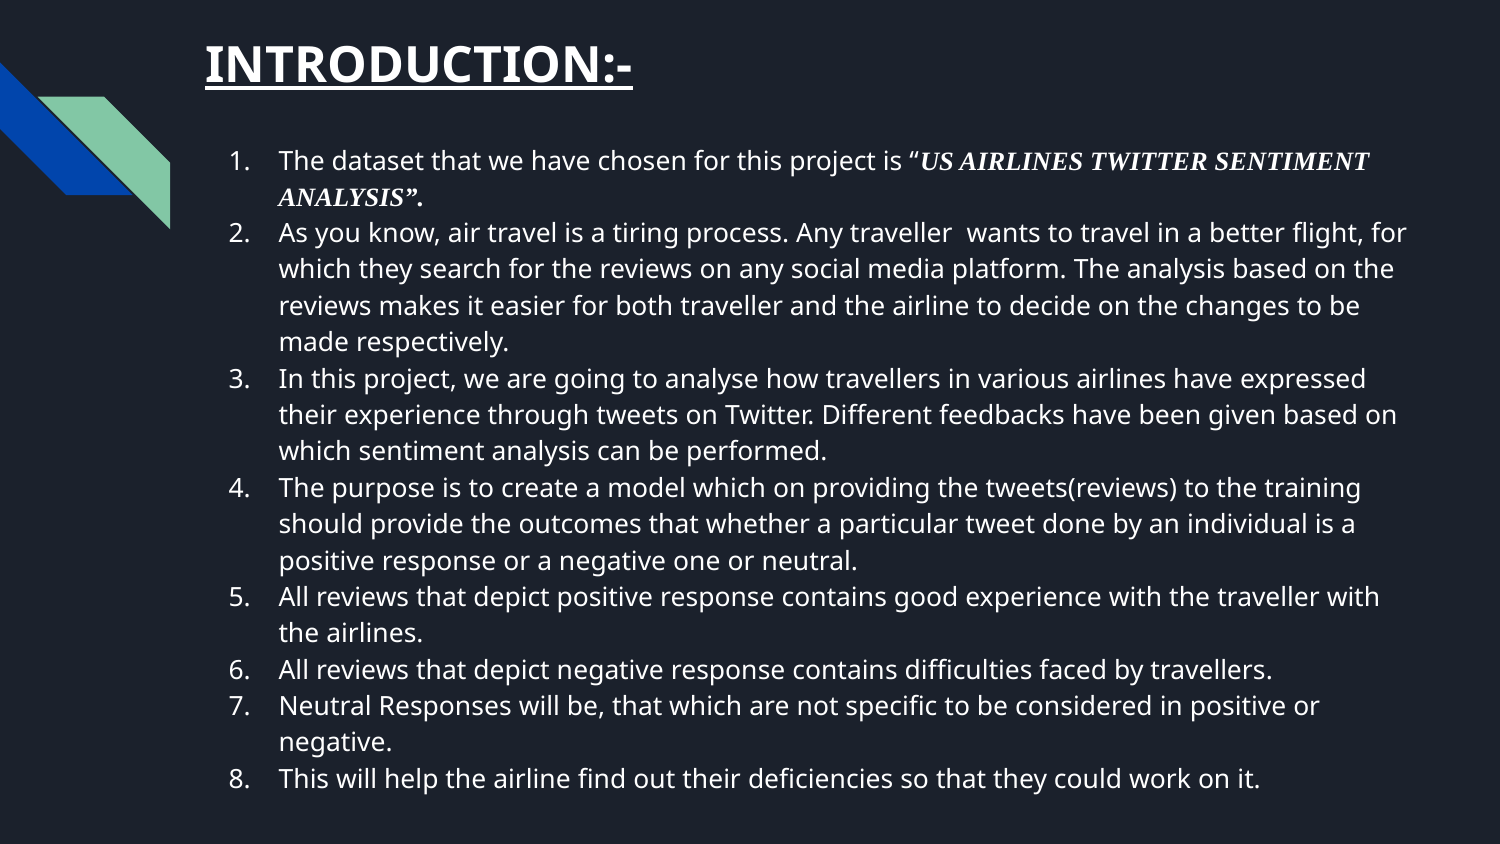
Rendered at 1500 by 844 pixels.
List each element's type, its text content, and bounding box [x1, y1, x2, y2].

title INTRODUCTION:- [190, 17, 1345, 123]
list The dataset that we have chosen for this project is “US AIRLINES TWITTER SENTIMENT ANALYSIS”. As you know, air travel is a tiring process. Any traveller wants to travel in a better flight, for which they search for the reviews on any social media platform. The analysis based on the reviews makes it easier for both traveller and the airline to decide on the changes to be made respectively. In this project, we are going to analyse how travellers in various airlines have expressed their experience through tweets on Twitter. Different feedbacks have been given based on which sentiment analysis can be performed. The purpose is to create a model which on providing the tweets(reviews) to the training should provide the outcomes that whether a particular tweet done by an individual is a positive response or a negative one or neutral. All reviews that depict positive response contains good experience with the traveller with the airlines. All reviews that depict negative response contains difficulties faced by travellers. Neutral Responses will be, that which are not specific to be considered in positive or negative. This will help the airline find out their deficiencies so that they could work on it. [190, 123, 1437, 815]
